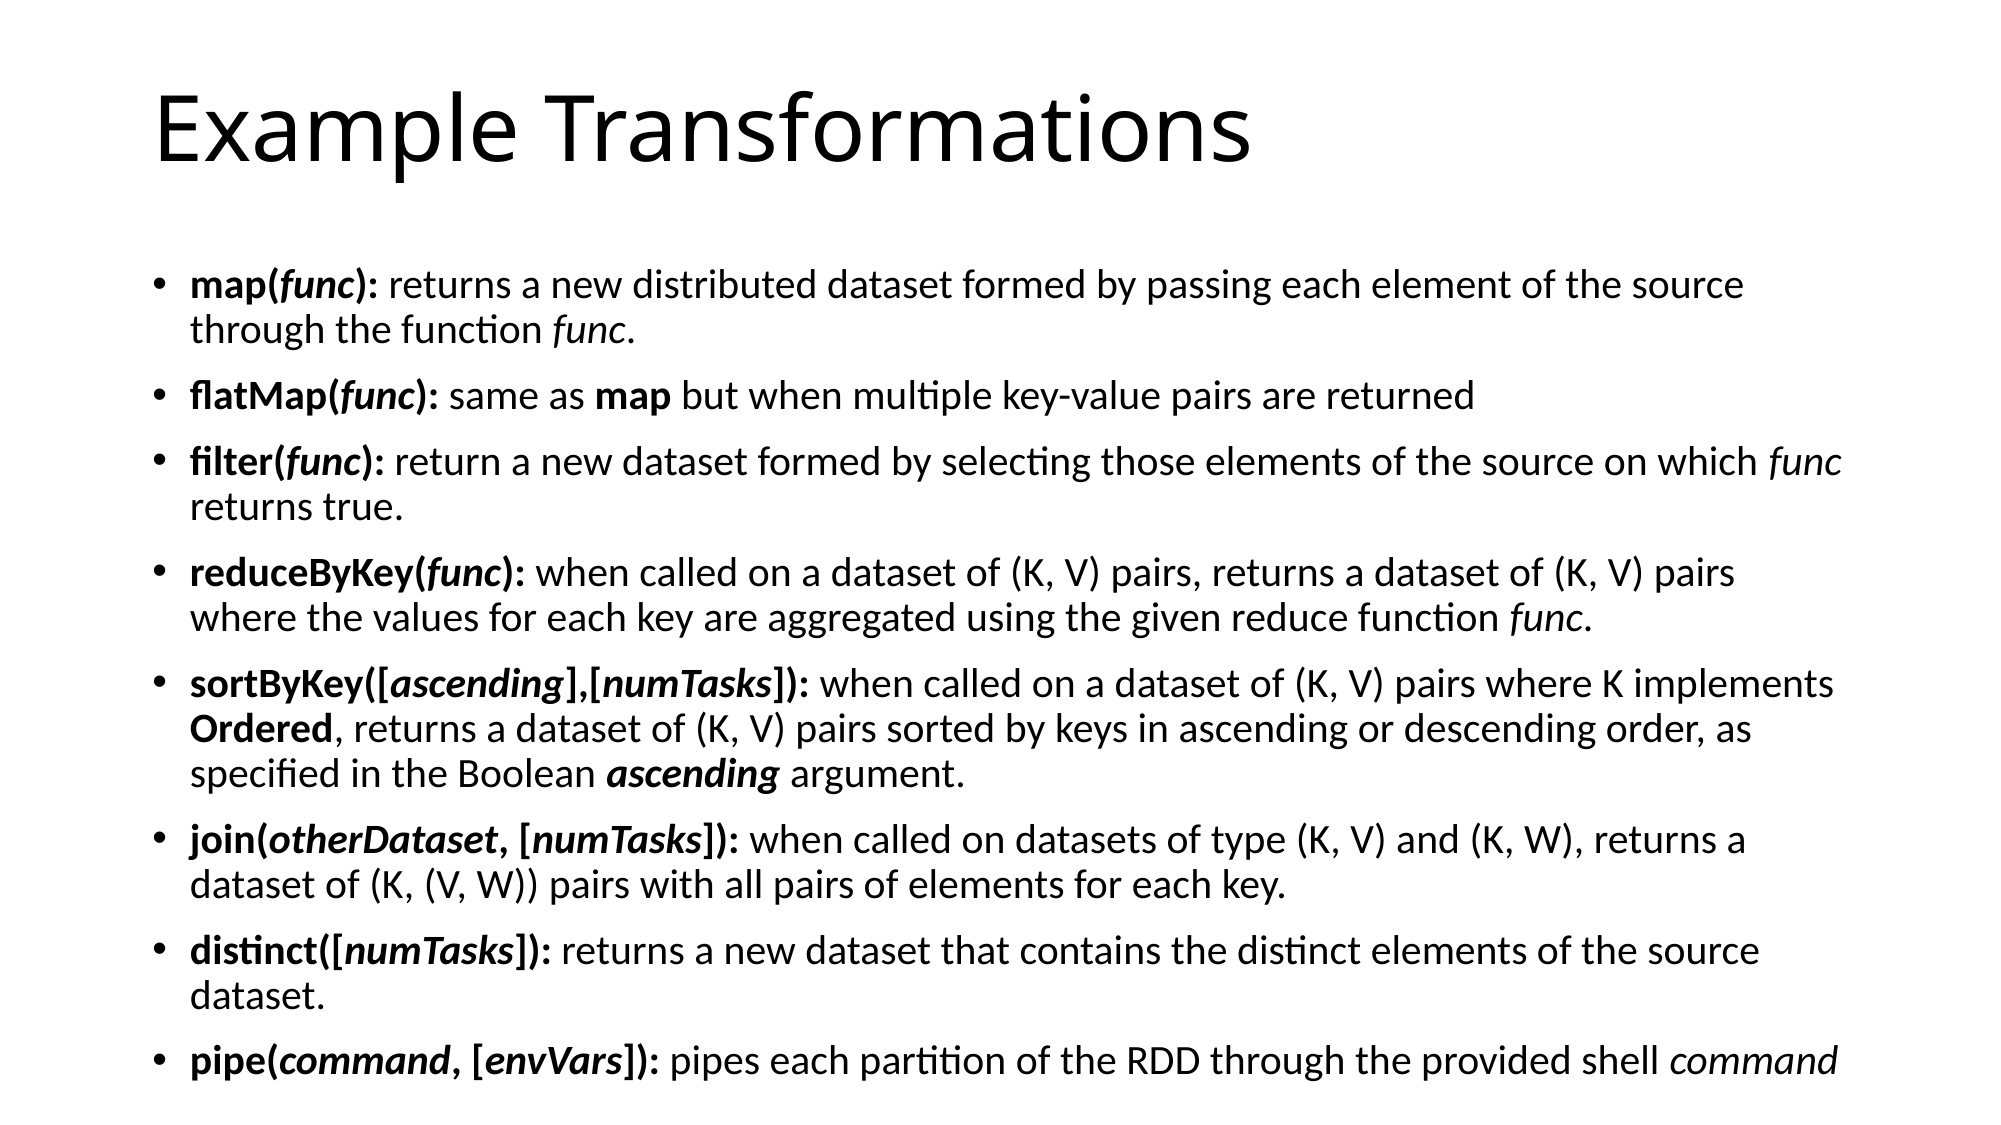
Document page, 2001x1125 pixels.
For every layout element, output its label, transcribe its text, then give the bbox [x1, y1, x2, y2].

list map(func): returns a new distributed dataset formed by passing each element of the source through the function func. flatMap(func): same as map but when multiple key-value pairs are returned filter(func): return a new dataset formed by selecting those elements of the source on which func returns true. reduceByKey(func): when called on a dataset of (K, V) pairs, returns a dataset of (K, V) pairs where the values for each key are aggregated using the given reduce function func. sortByKey([ascending],[numTasks]): when called on a dataset of (K, V) pairs where K implements Ordered, returns a dataset of (K, V) pairs sorted by keys in ascending or descending order, as specified in the Boolean ascending argument. join(otherDataset, [numTasks]): when called on datasets of type (K, V) and (K, W), returns a dataset of (K, (V, W)) pairs with all pairs of elements for each key. distinct([numTasks]): returns a new dataset that contains the distinct elements of the source dataset. pipe(command, [envVars]): pipes each partition of the RDD through the provided shell command [137, 255, 1863, 1014]
title Example Transformations [137, 59, 1863, 204]
